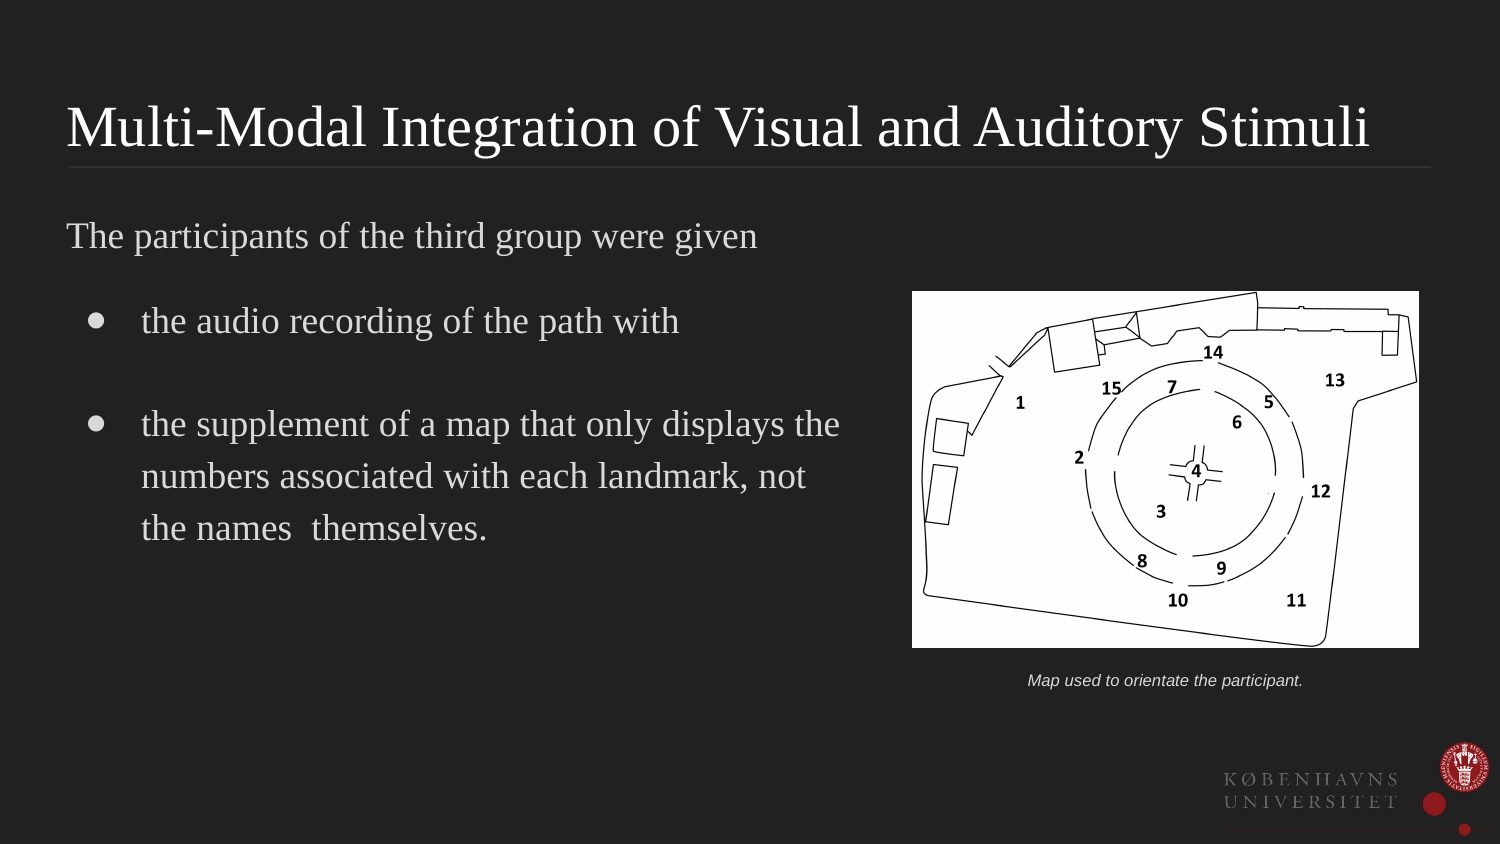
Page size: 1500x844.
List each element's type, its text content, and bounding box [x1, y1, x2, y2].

title Multi-Modal Integration of Visual and Auditory Stimuli [51, 72, 1449, 167]
list The participants of the third group were given the audio recording of the path with the supplement of a map that only displays the numbers associated with each landmark, not the names ​ ​themselves. [51, 189, 865, 750]
text_box Map used to orientate the participant. [1002, 662, 1330, 694]
picture [1215, 737, 1500, 844]
picture [912, 290, 1420, 648]
